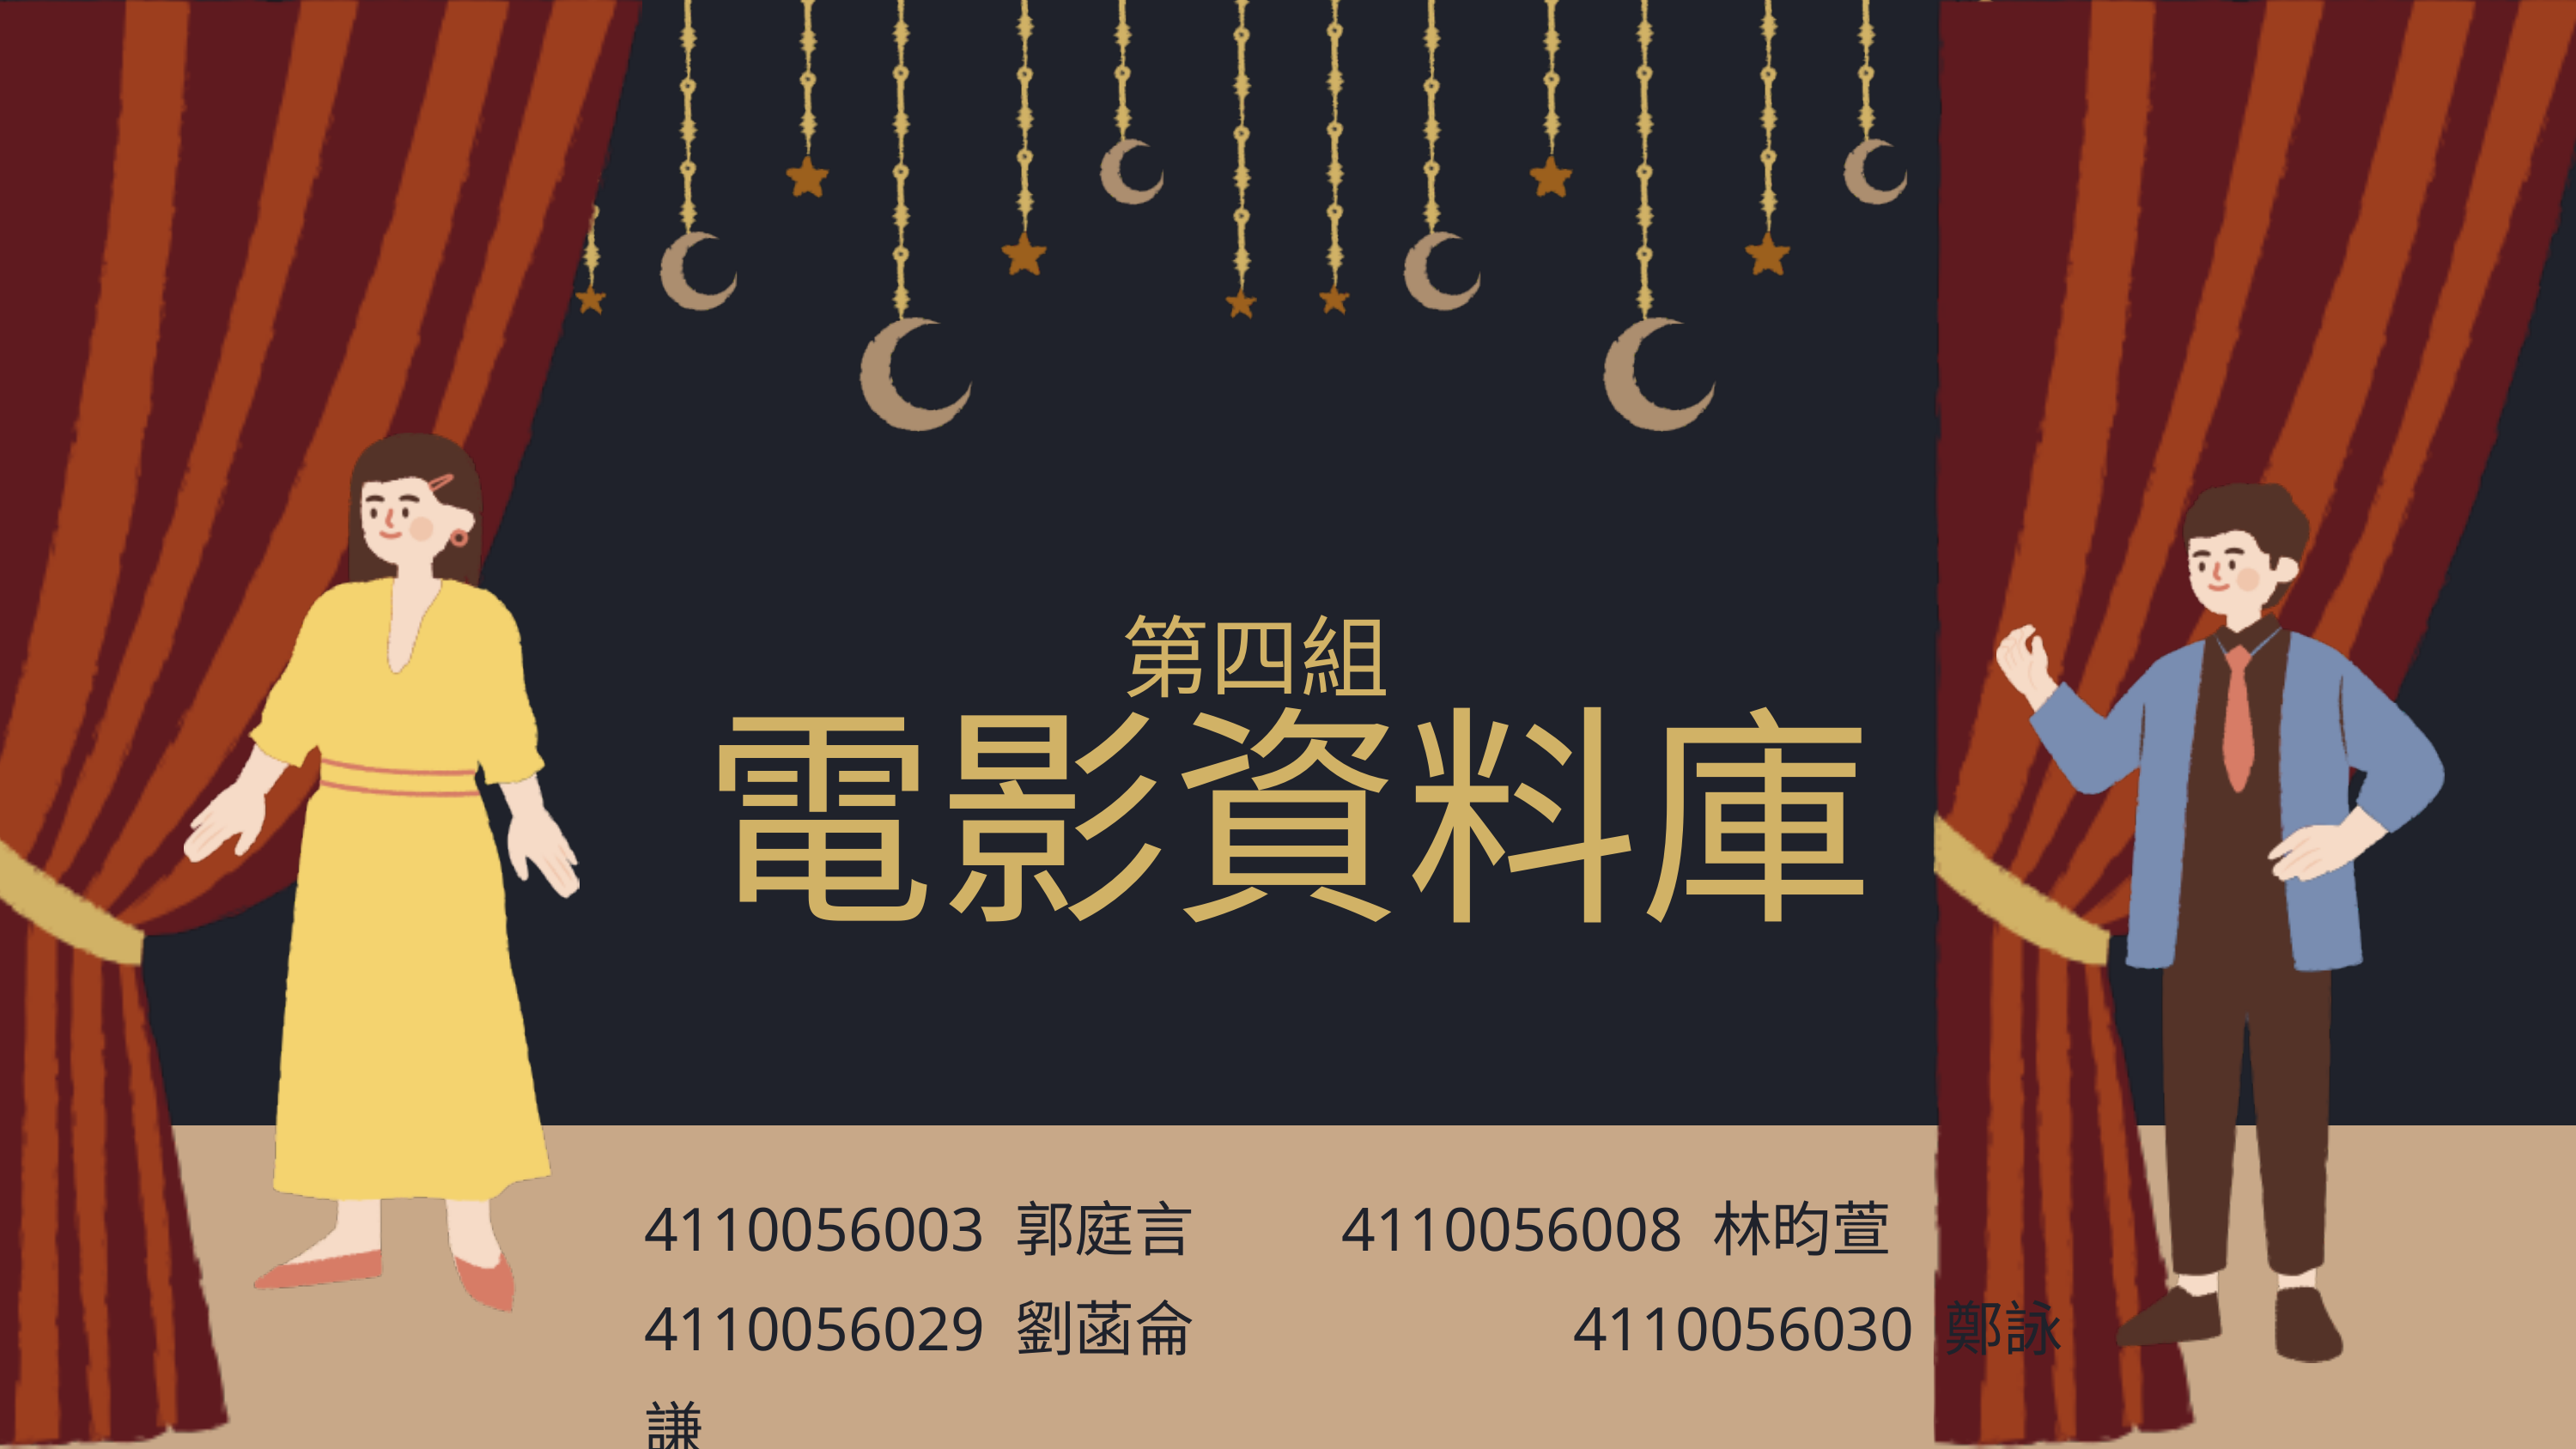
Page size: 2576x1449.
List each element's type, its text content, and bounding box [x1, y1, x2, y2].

text_box [1996, 482, 2445, 1364]
text_box 第四組 電影資料庫 [623, 519, 1953, 947]
text_box [642, 0, 1257, 433]
text_box [580, 880, 1814, 912]
text_box [642, 1125, 1933, 1449]
text_box [184, 433, 580, 1314]
text_box [1319, 0, 1933, 433]
text_box [0, 0, 642, 1449]
text_box [1933, 0, 2576, 1449]
text_box 4110056003 郭庭言 4110056008 林昀萱 4110056029 劉菡侖 4110056030 鄭詠謙 [644, 1162, 2069, 1449]
